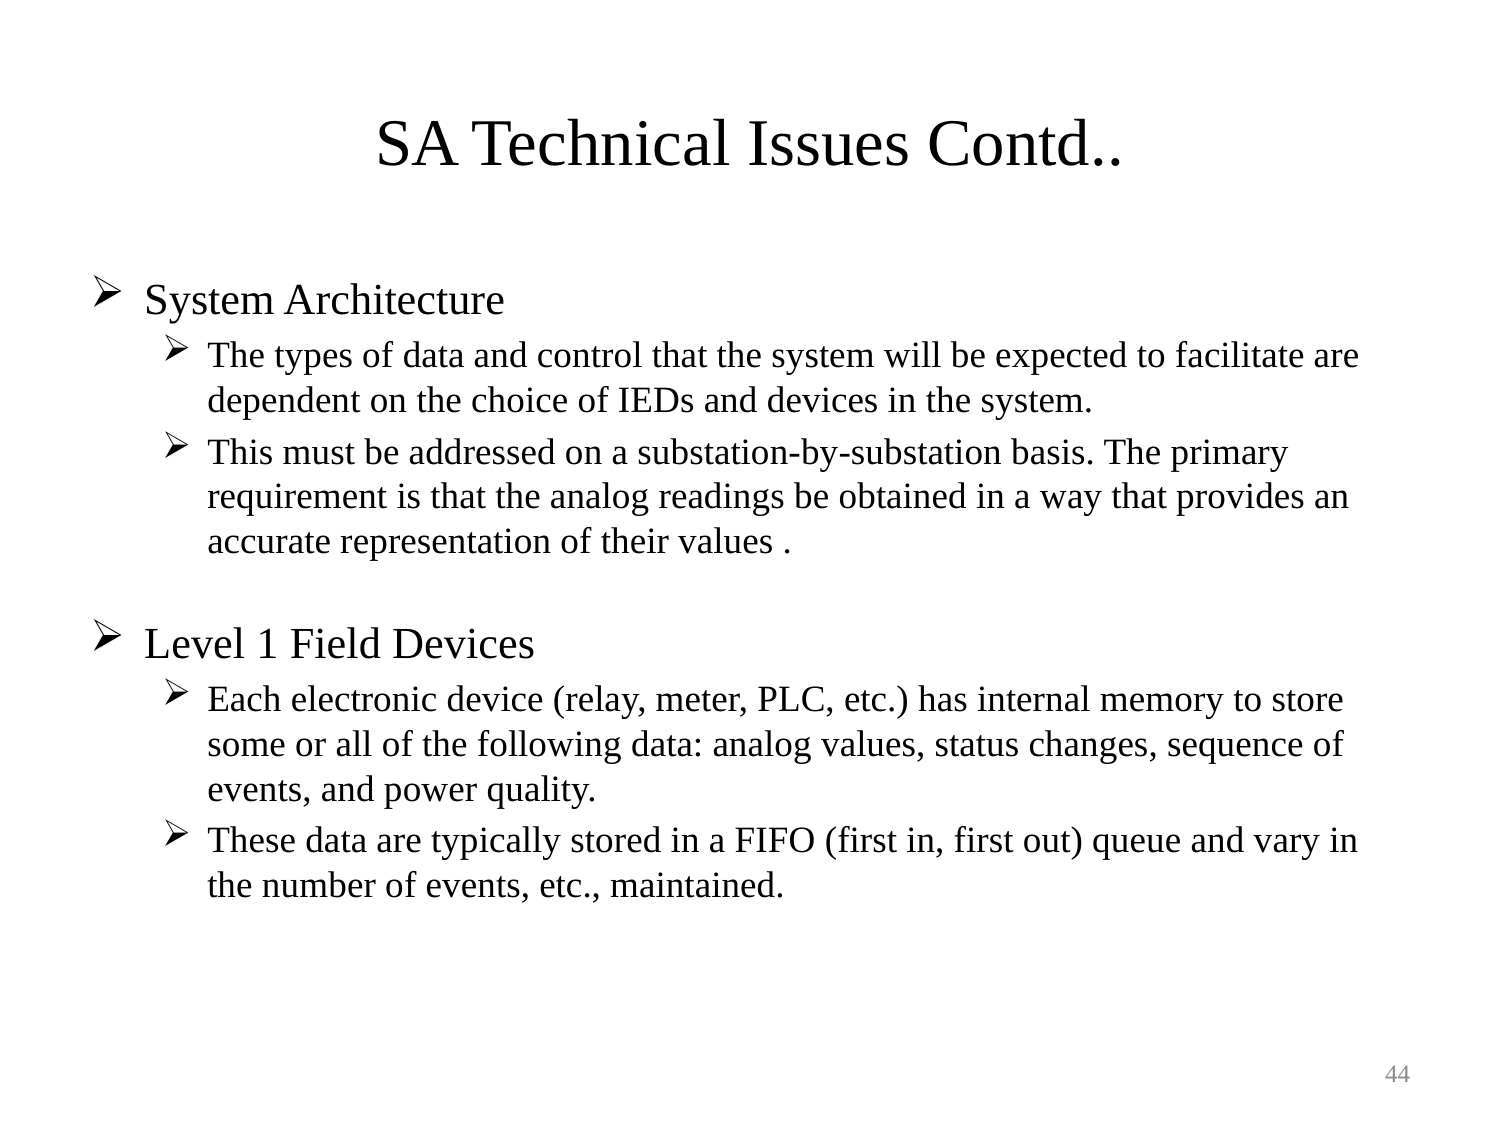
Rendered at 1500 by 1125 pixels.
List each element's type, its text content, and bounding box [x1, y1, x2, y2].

list System Architecture The types of data and control that the system will be expected to facilitate are dependent on the choice of IEDs and devices in the system. This must be addressed on a substation-by-substation basis. The primary requirement is that the analog readings be obtained in a way that provides an accurate representation of their values . Level 1 Field Devices Each electronic device (relay, meter, PLC, etc.) has internal memory to store some or all of the following data: analog values, status changes, sequence of events, and power quality. These data are typically stored in a FIFO (first in, first out) queue and vary in the number of events, etc., maintained. [75, 262, 1425, 1005]
title SA Technical Issues Contd.. [75, 45, 1425, 233]
slide_number 44 [1074, 1042, 1425, 1103]
